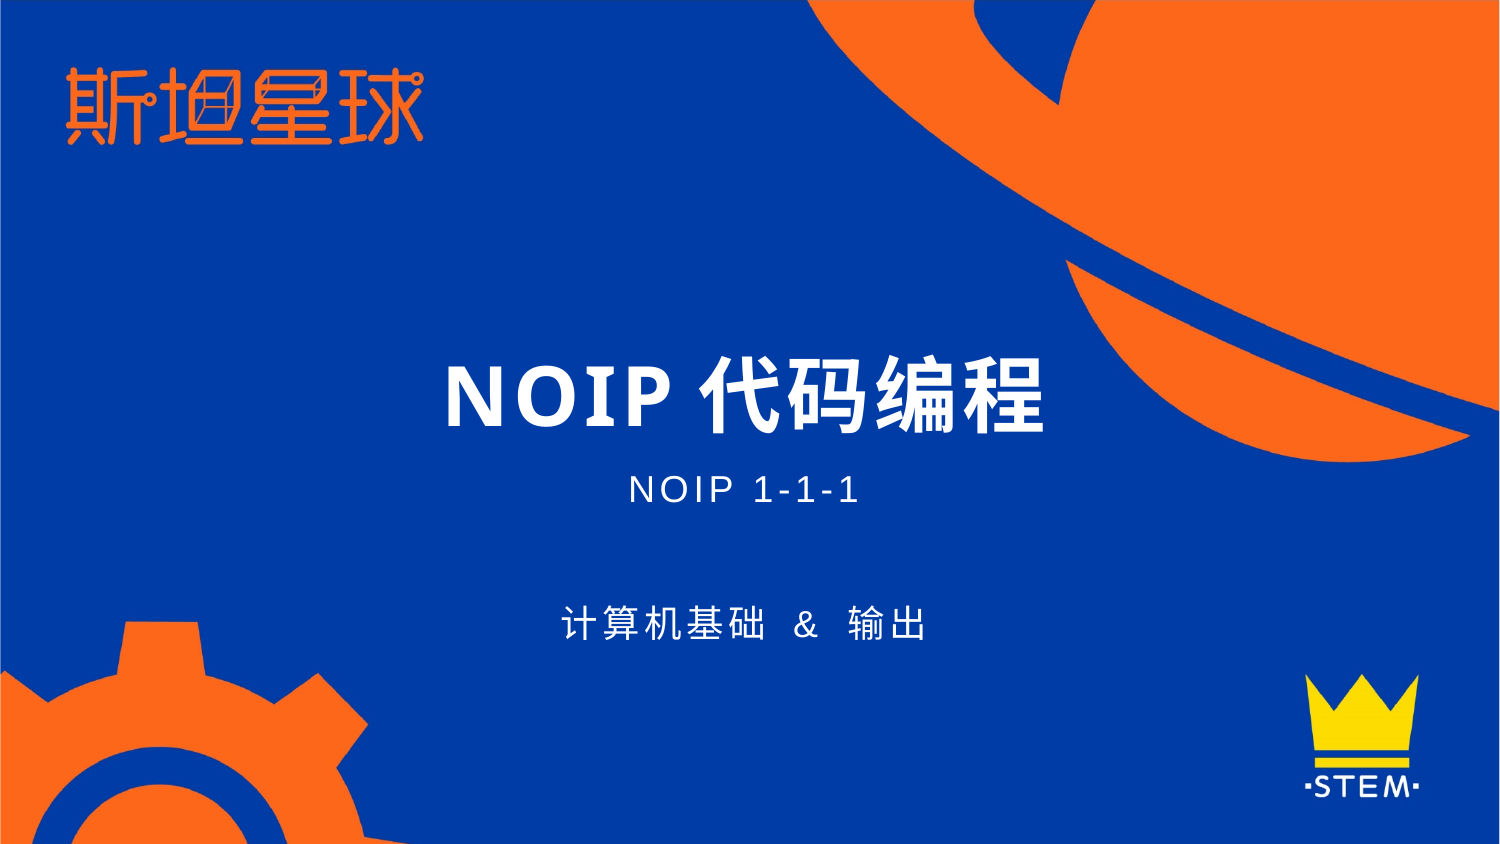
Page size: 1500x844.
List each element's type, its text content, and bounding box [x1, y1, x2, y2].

text_box NOIP代码编程 NOIP 1-1-1 计算机基础 & 输出 [178, 285, 1308, 675]
picture [0, 0, 1500, 844]
